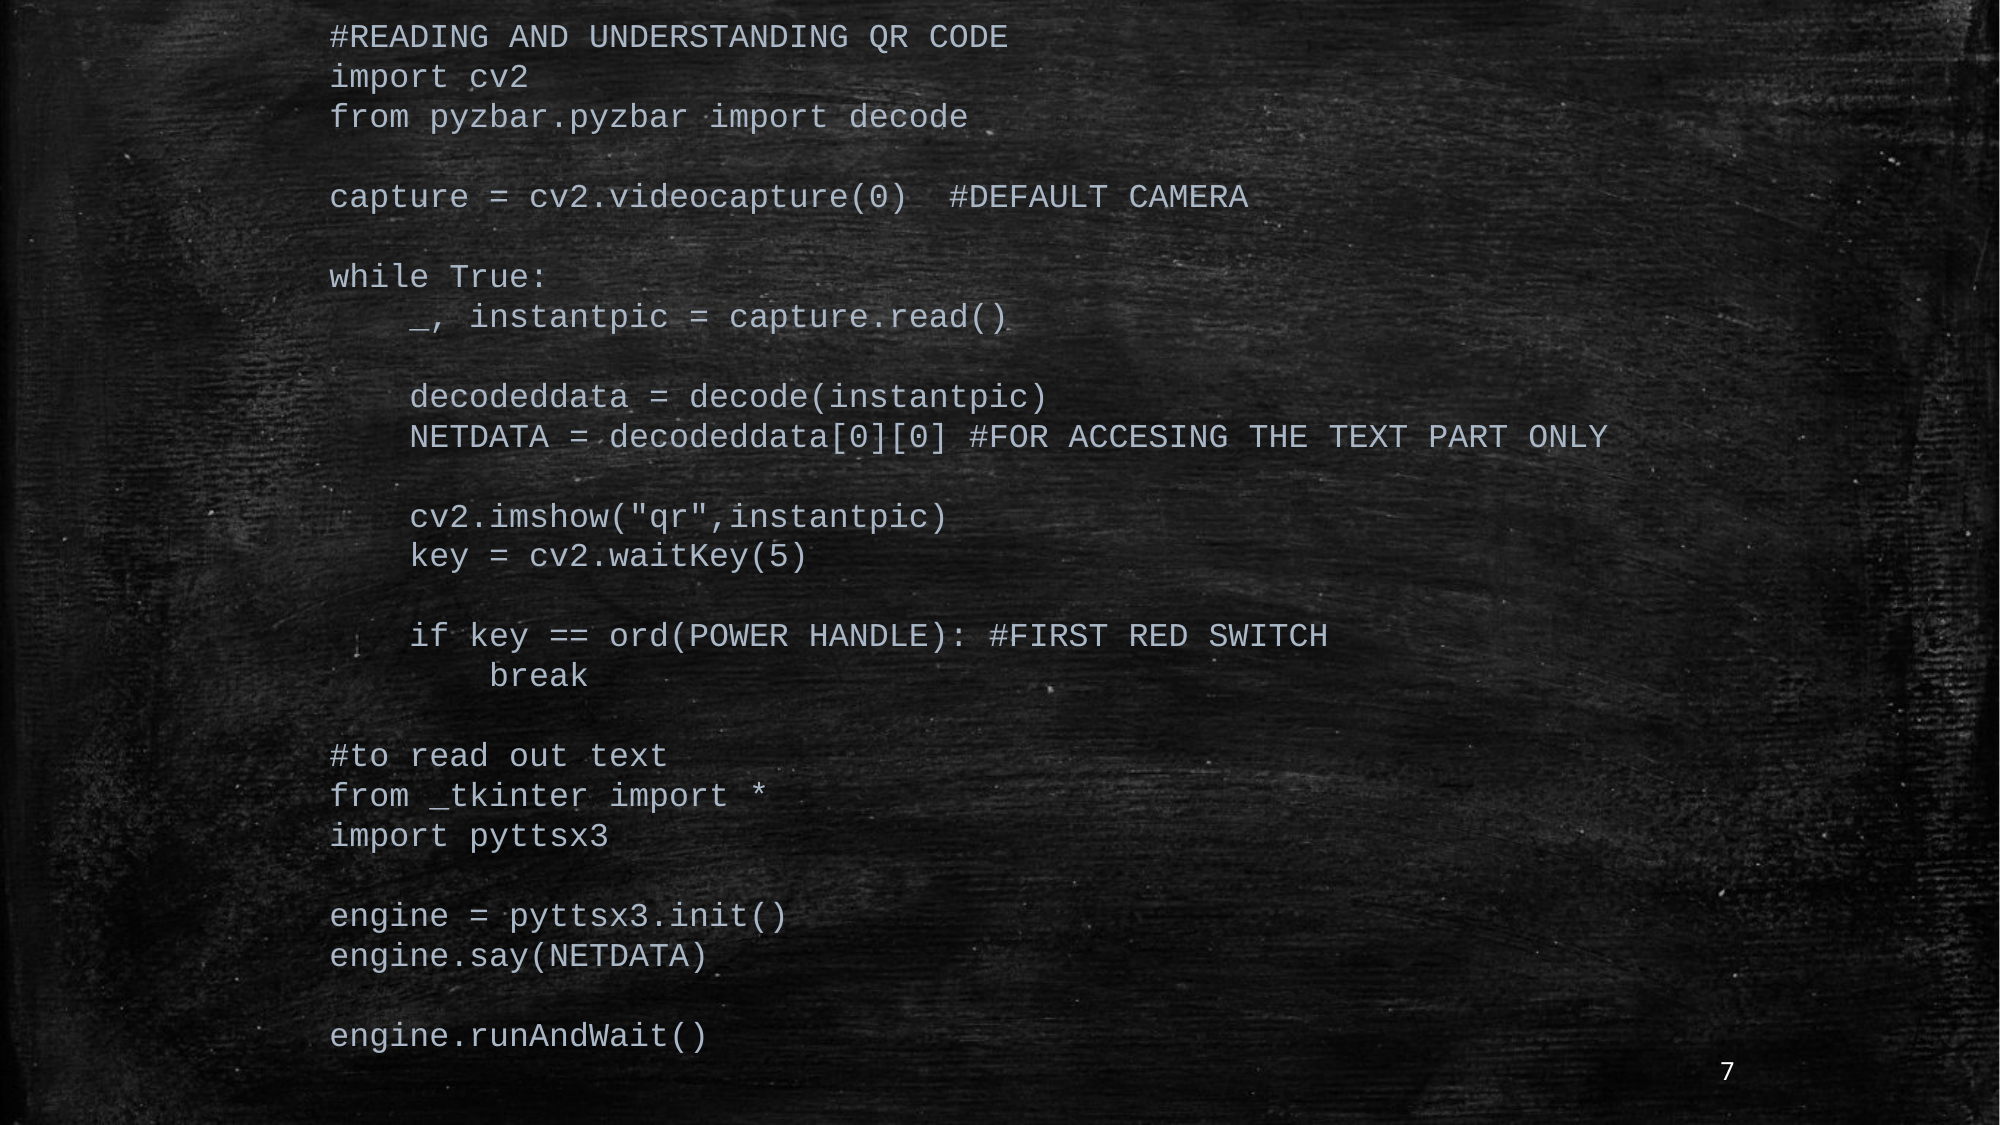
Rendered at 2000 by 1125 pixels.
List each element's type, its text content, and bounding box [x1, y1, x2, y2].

slide_number 7 [1709, 1050, 1750, 1096]
text_box #READING AND UNDERSTANDING QR CODE import cv2 from pyzbar.pyzbar import decode capture = cv2.videocapture(0) #DEFAULT CAMERA while True: _, instantpic = capture.read() decodeddata = decode(instantpic) NETDATA = decodeddata[0][0] #FOR ACCESING THE TEXT PART ONLY cv2.imshow("qr",instantpic) key = cv2.waitKey(5) if key == ord(POWER HANDLE): #FIRST RED SWITCH break #to read out text from _tkinter import * import pyttsx3 engine = pyttsx3.init() engine.say(NETDATA) engine.runAndWait() [314, 7, 1709, 1100]
